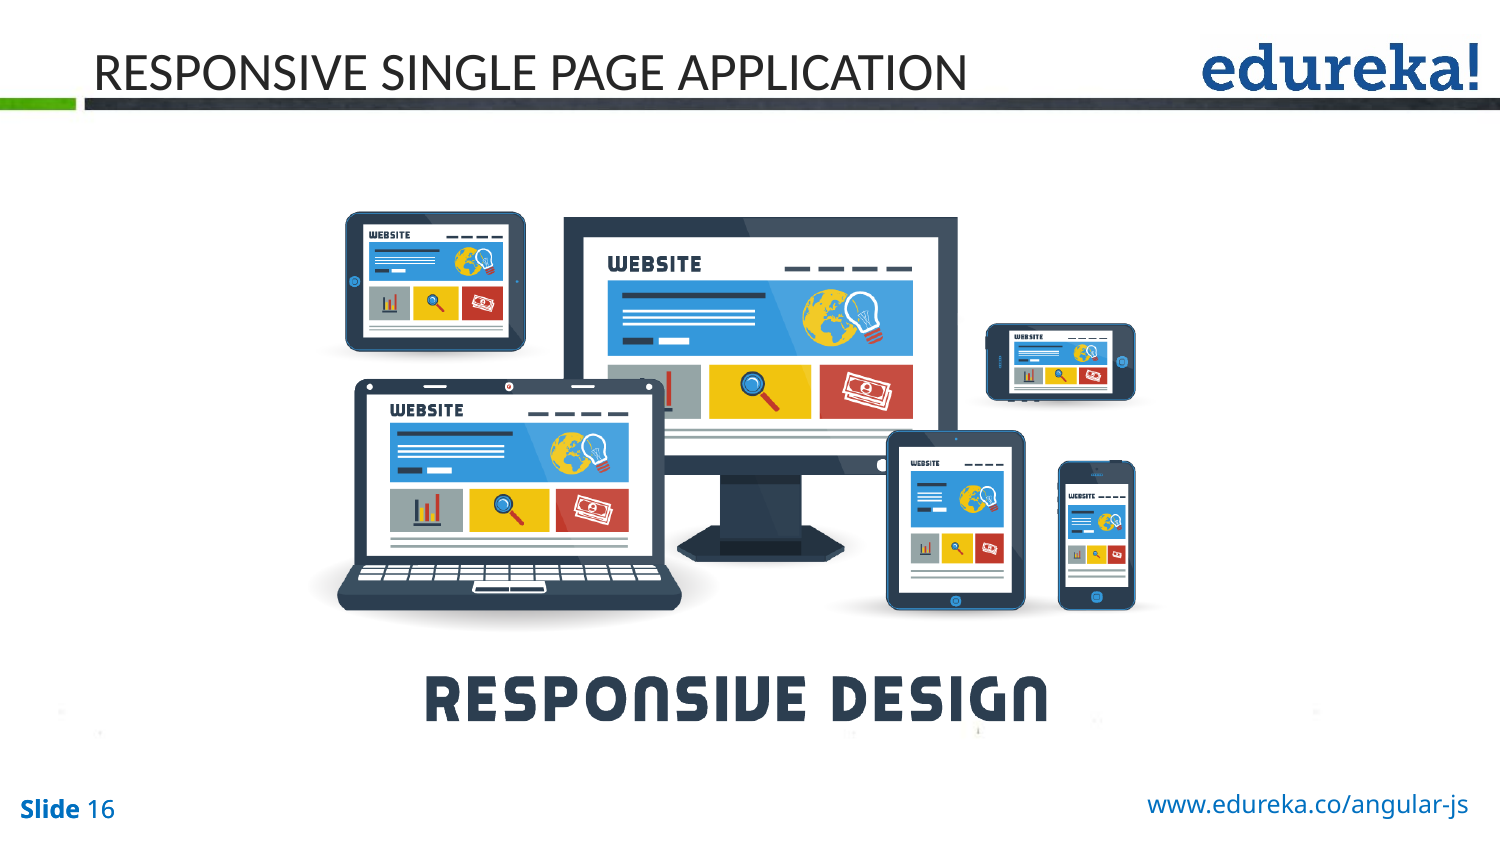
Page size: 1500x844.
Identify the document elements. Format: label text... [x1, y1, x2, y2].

picture [0, 0, 1500, 844]
title RESPONSIVE SINGLE PAGE APPLICATION [78, 26, 1373, 112]
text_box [297, 144, 1180, 769]
